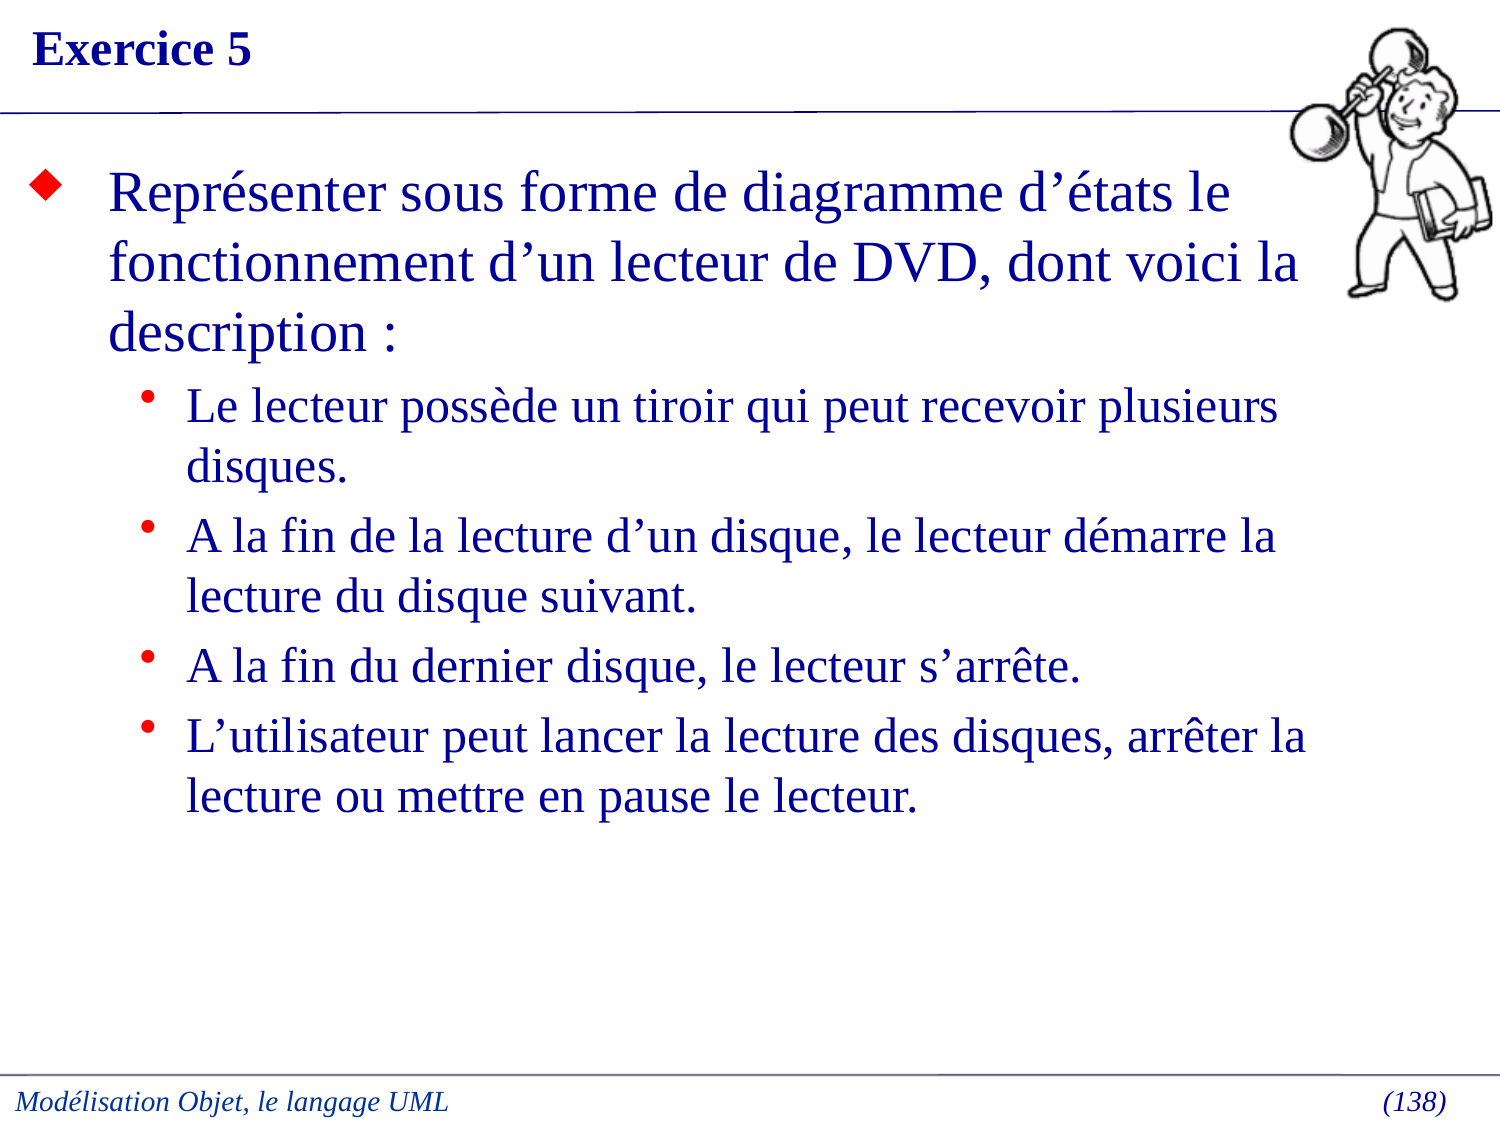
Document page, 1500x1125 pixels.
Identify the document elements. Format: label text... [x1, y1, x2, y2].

slide_number (138) [949, 1074, 1462, 1118]
title Exercice 5 [17, 7, 1275, 83]
footer Modélisation Objet, le langage UML [0, 1074, 850, 1120]
list Représenter sous forme de diagramme d’états le fonctionnement d’un lecteur de DVD, dont voici la description : Le lecteur possède un tiroir qui peut recevoir plusieurs disques. A la fin de la lecture d’un disque, le lecteur démarre la lecture du disque suivant. A la fin du dernier disque, le lecteur s’arrête. L’utilisateur peut lancer la lecture des disques, arrêter la lecture ou mettre en pause le lecteur. [14, 145, 1440, 916]
picture [1277, 7, 1493, 321]
